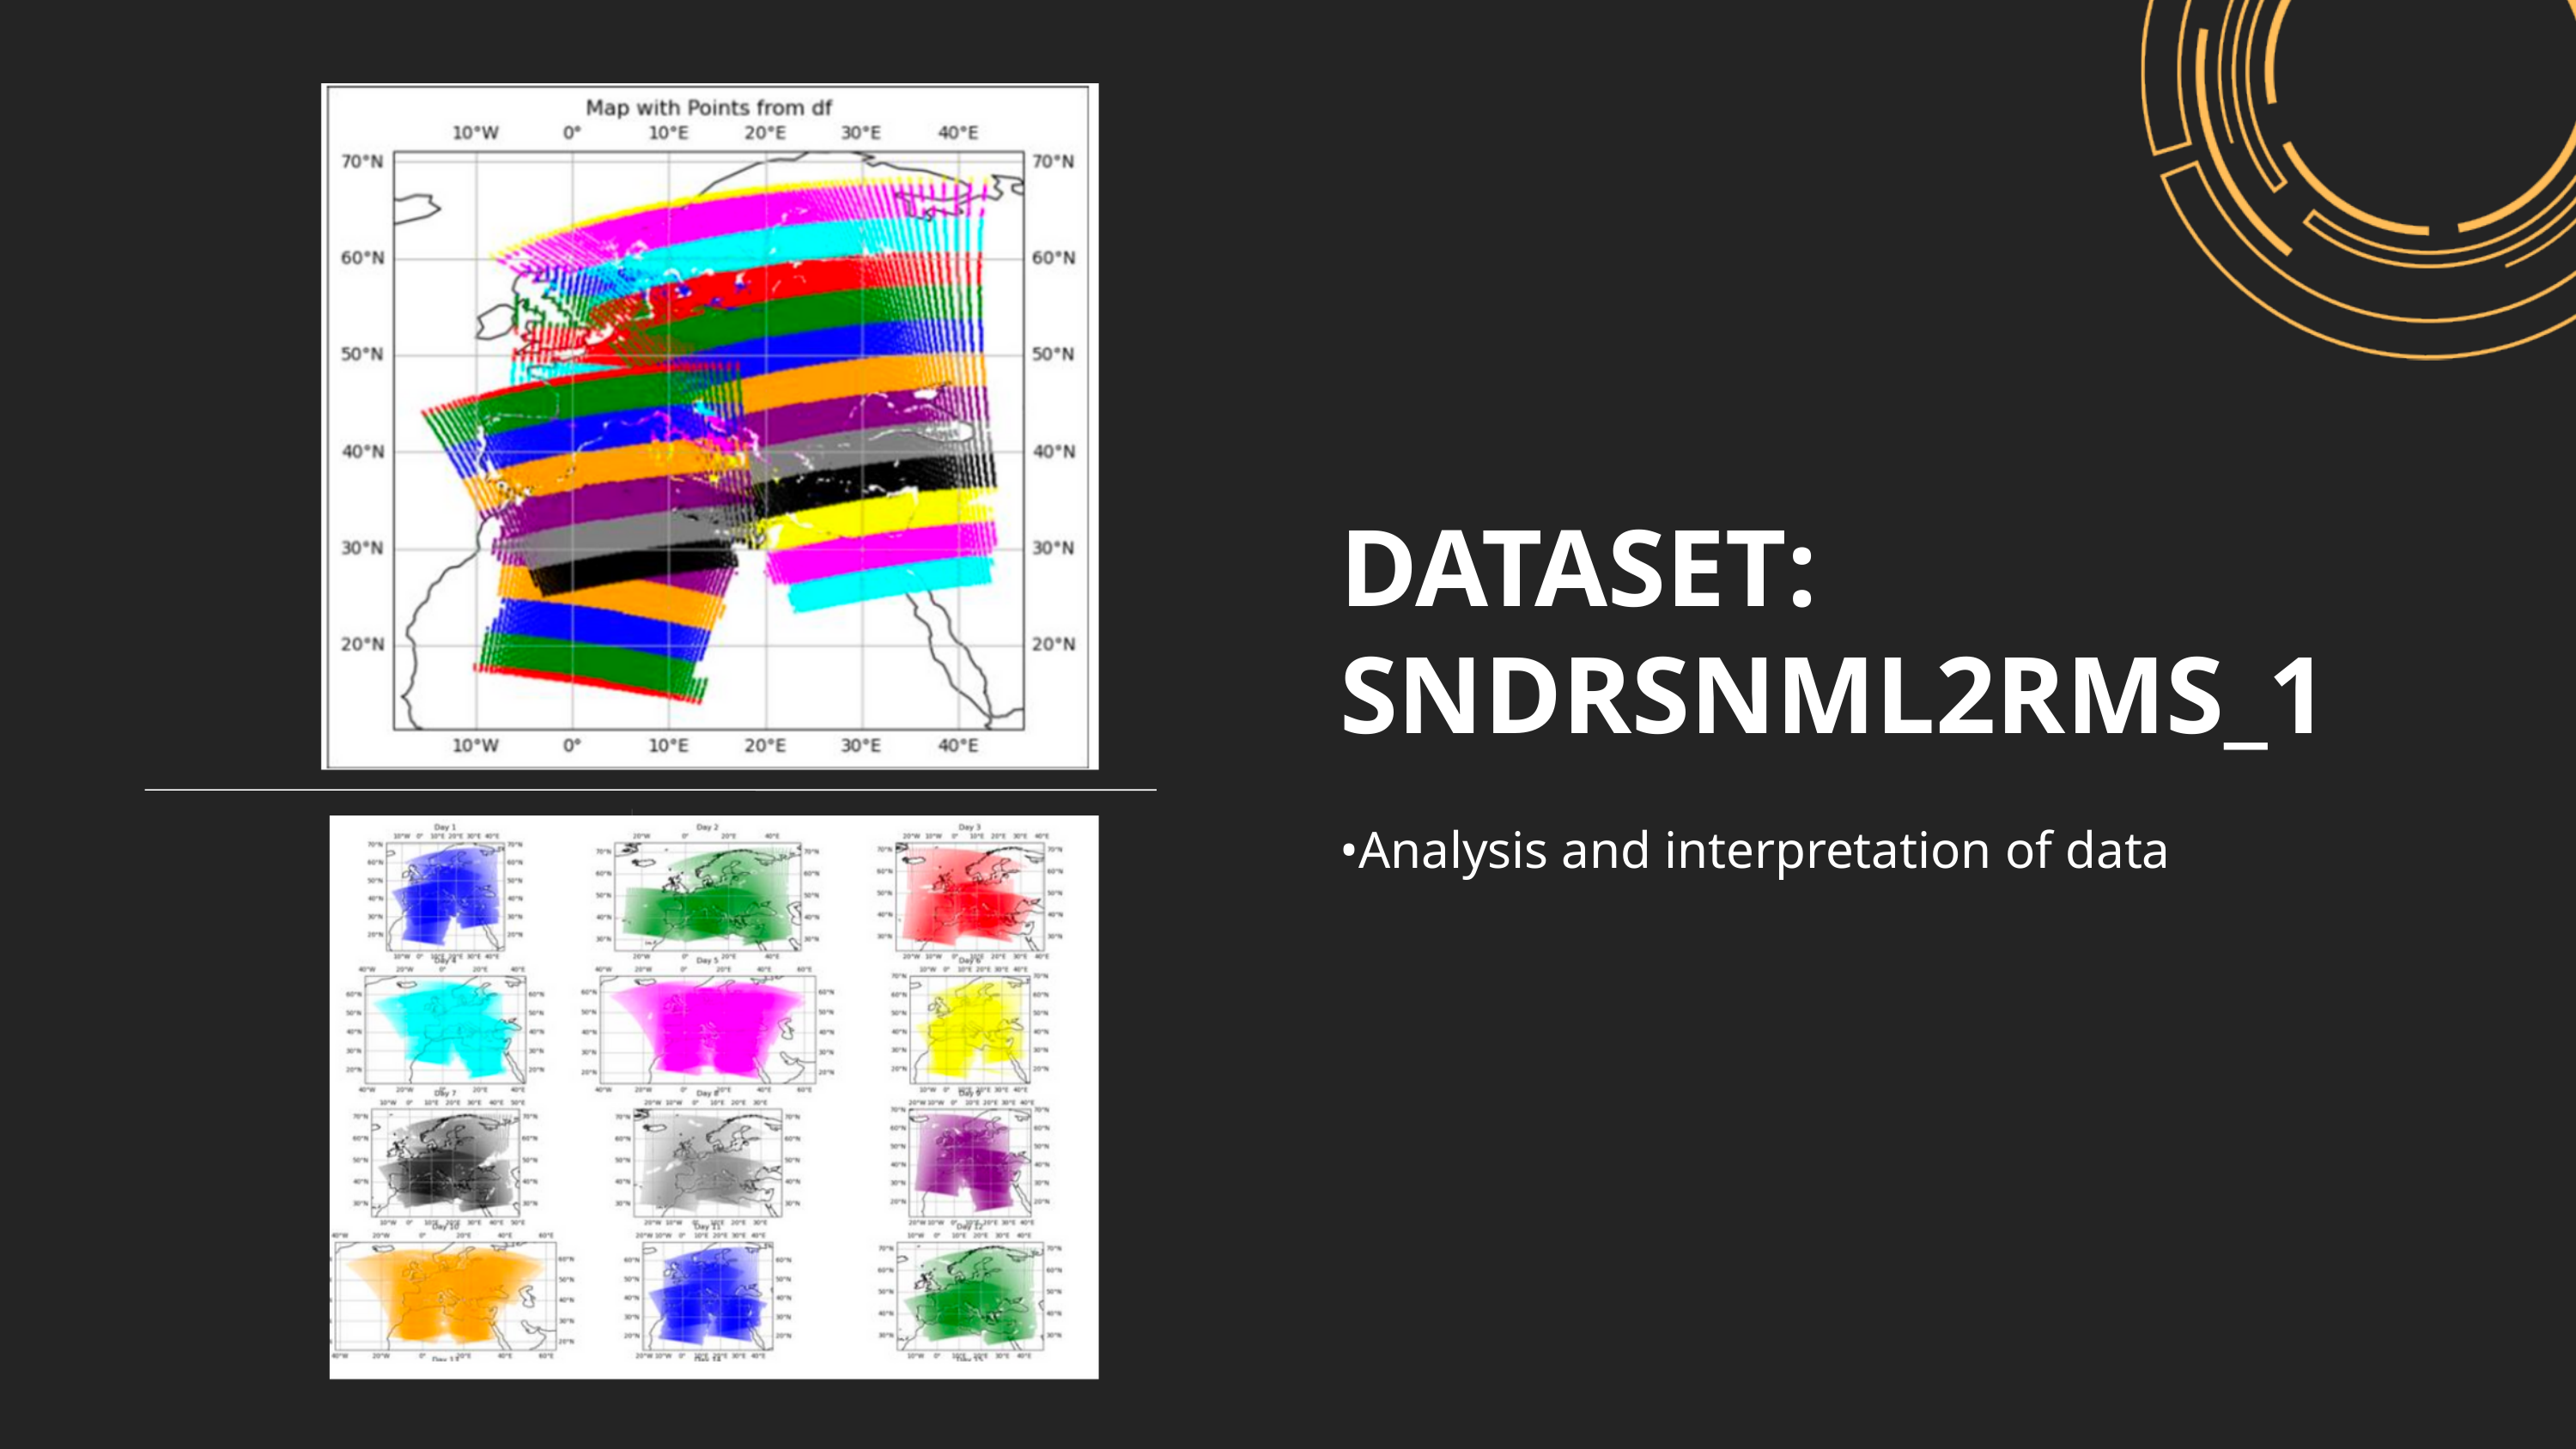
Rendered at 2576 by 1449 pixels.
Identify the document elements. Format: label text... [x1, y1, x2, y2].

text_box [2141, 0, 2576, 361]
text_box •Analysis and interpretation of data [1340, 803, 2432, 954]
text_box [320, 83, 1100, 771]
text_box DATASET: SNDRSNML2RMS_1 [1340, 500, 2432, 755]
text_box [329, 815, 1100, 1380]
